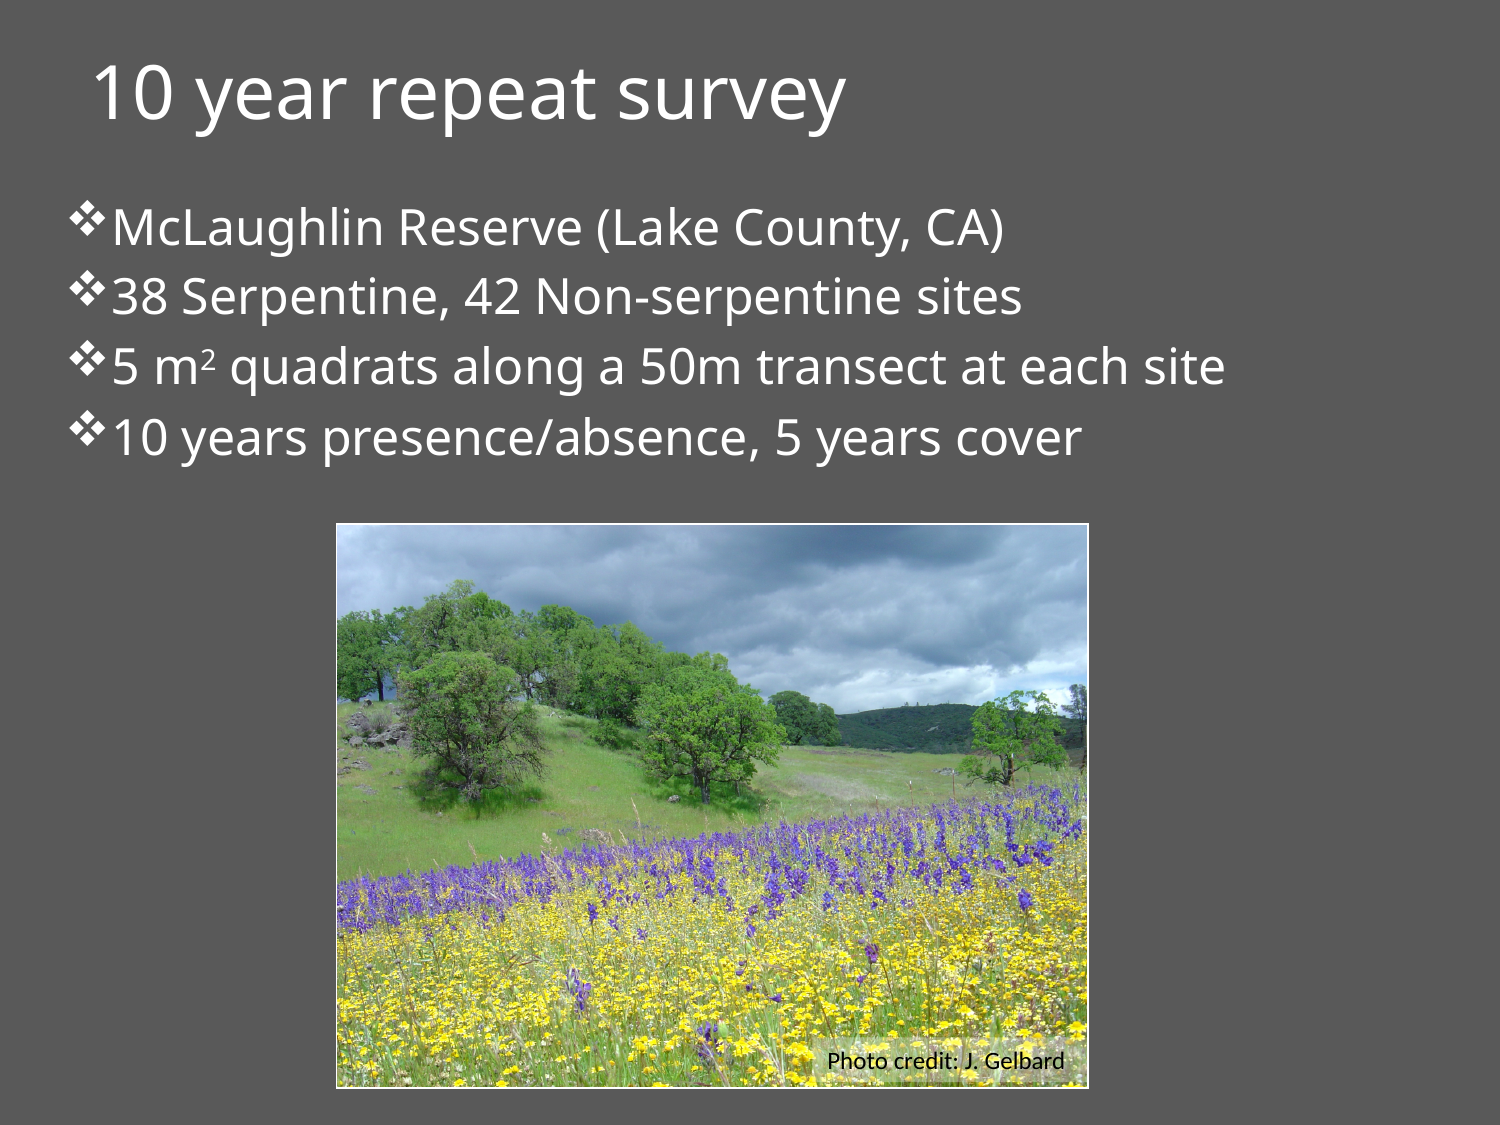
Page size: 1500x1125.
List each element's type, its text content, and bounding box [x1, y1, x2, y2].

text_box 10 year repeat survey [74, 37, 1213, 143]
picture [337, 524, 1088, 1088]
list McLaughlin Reserve (Lake County, CA) 38 Serpentine, 42 Non-serpentine sites 5 m2 quadrats along a 50m transect at each site 10 years presence/absence, 5 years cover [0, 187, 1500, 650]
